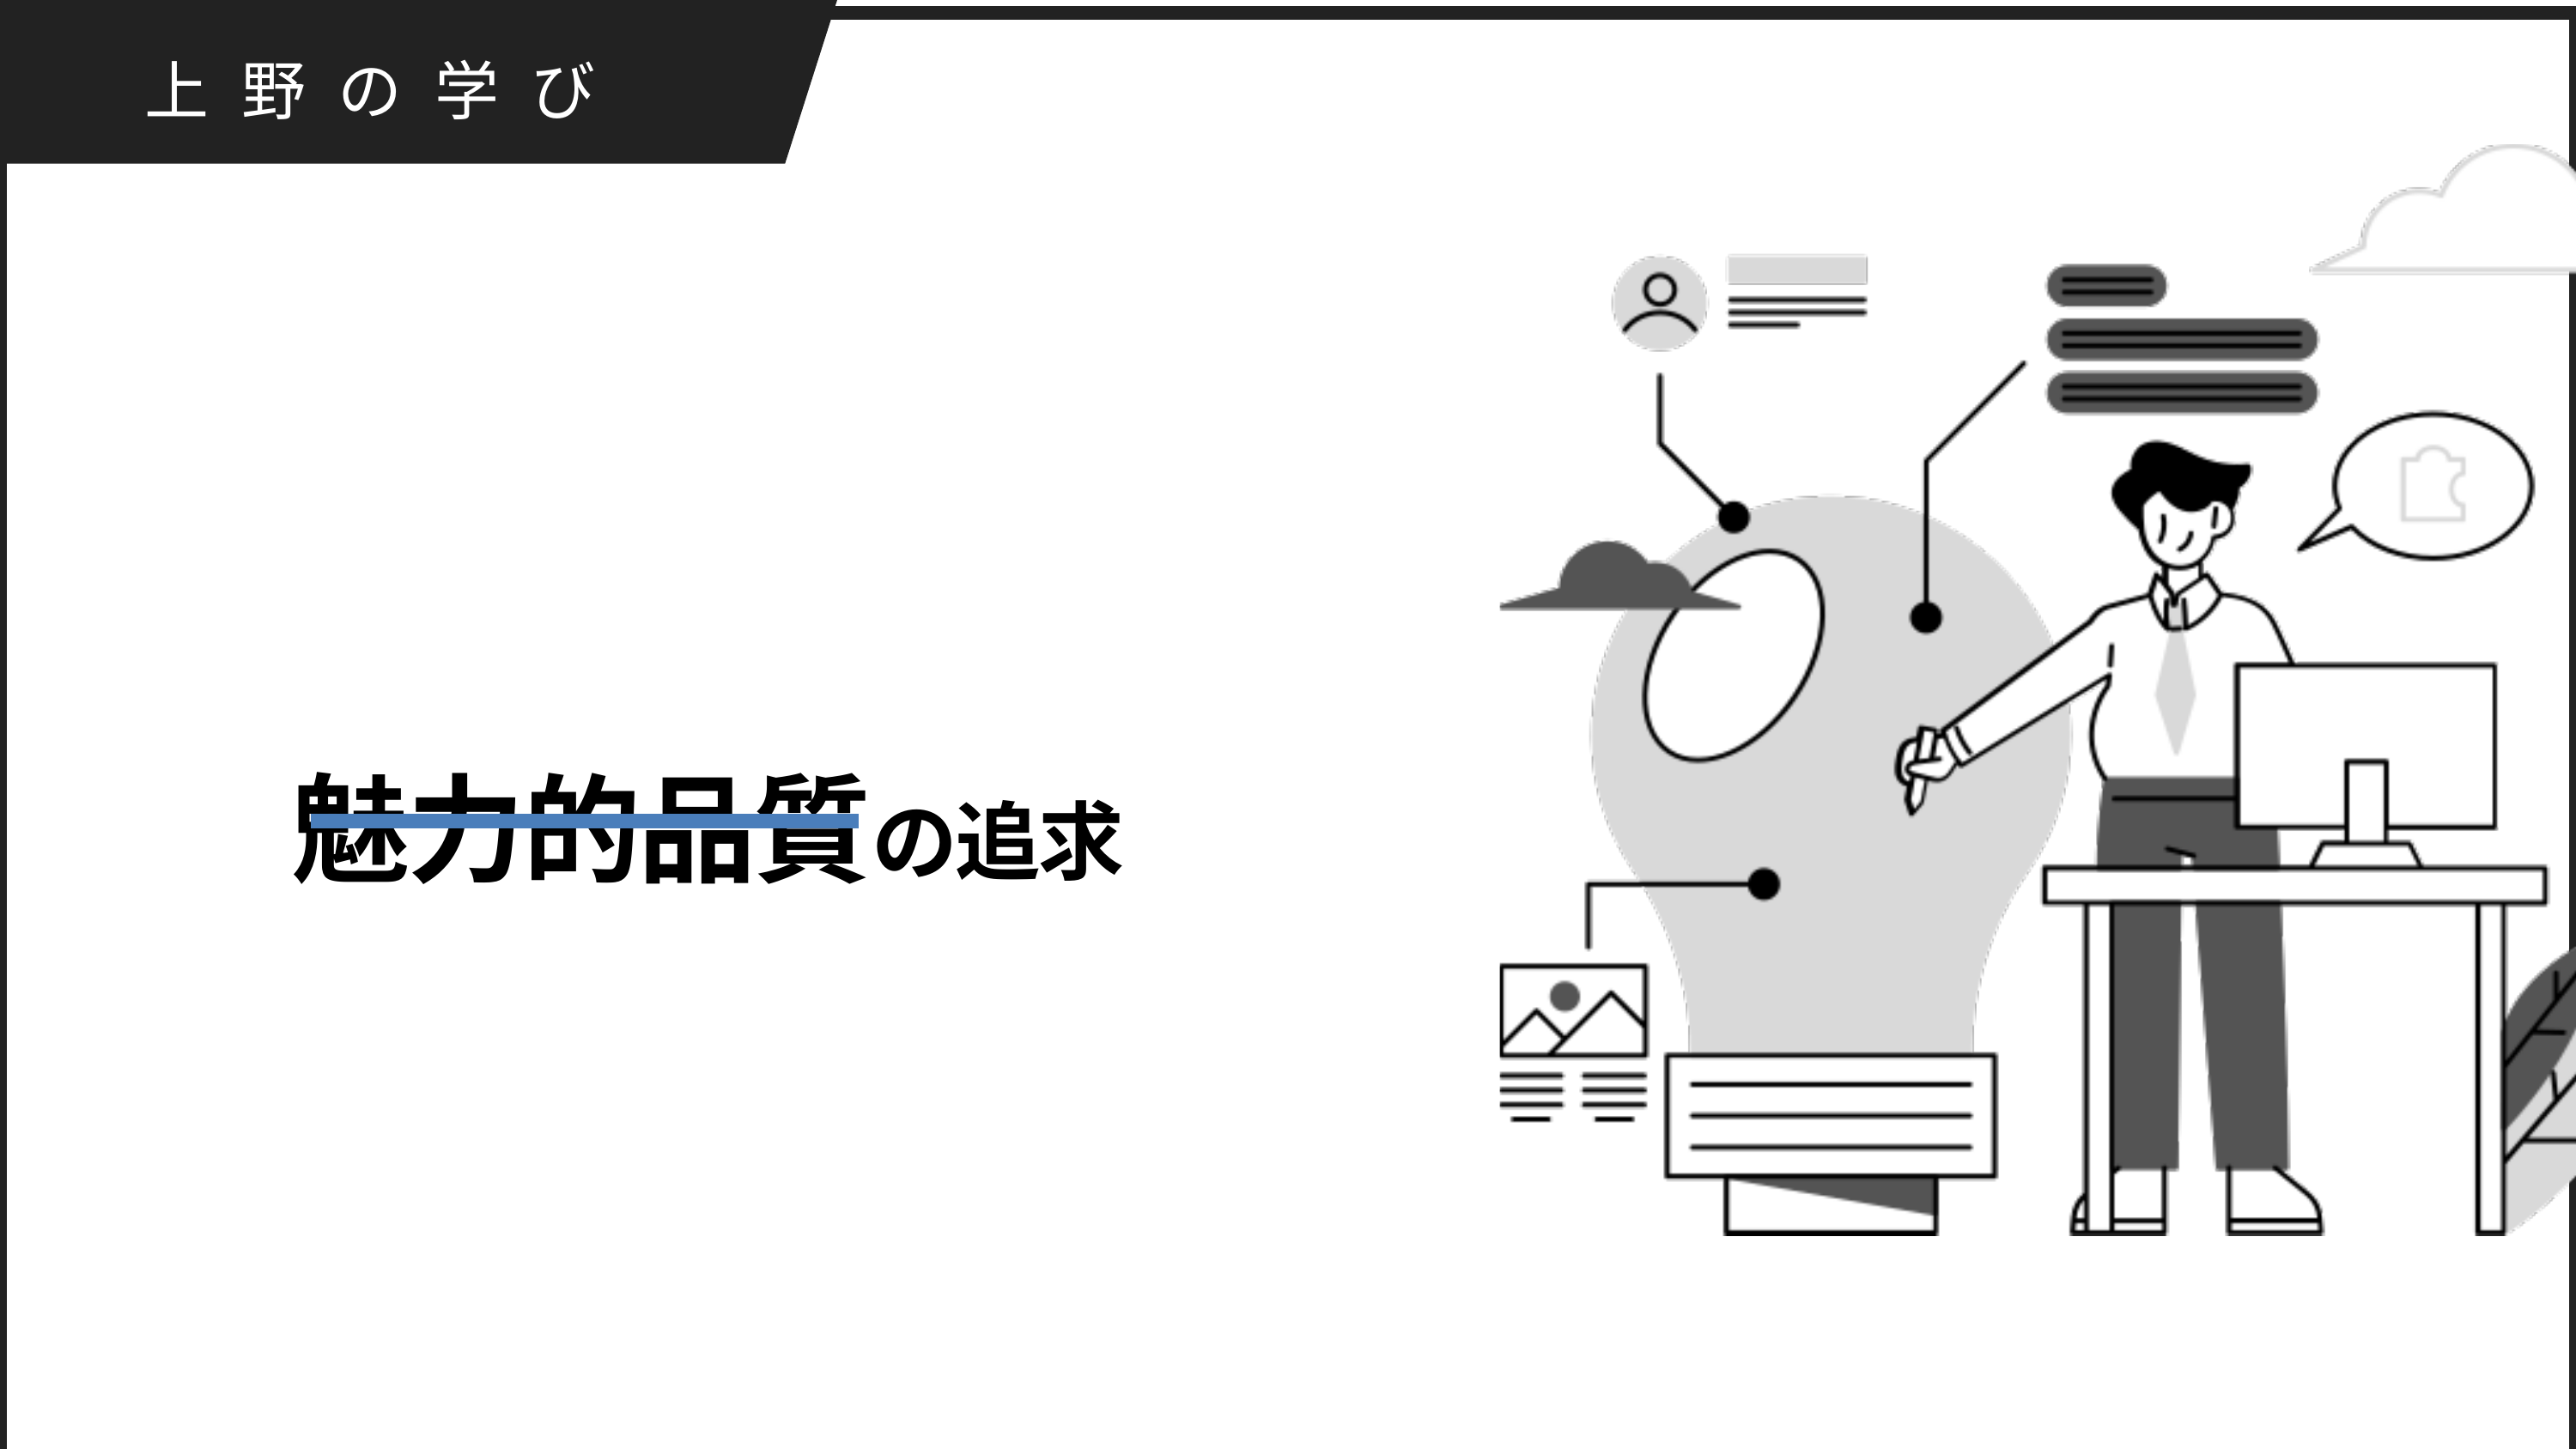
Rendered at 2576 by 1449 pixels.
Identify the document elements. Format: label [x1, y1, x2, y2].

text_box [0, 0, 2007, 268]
text_box [0, 12, 2576, 1449]
